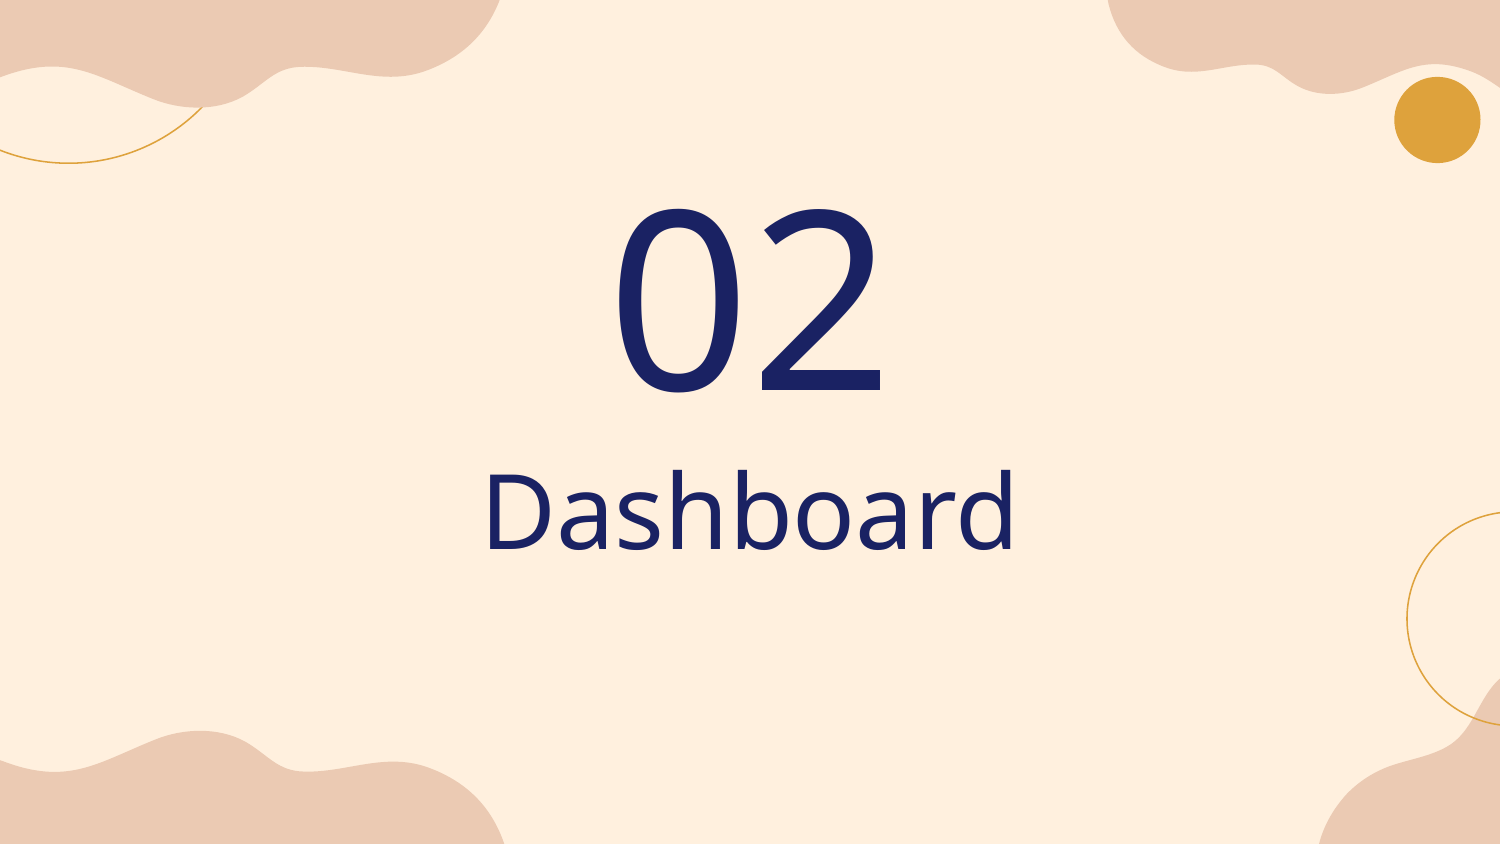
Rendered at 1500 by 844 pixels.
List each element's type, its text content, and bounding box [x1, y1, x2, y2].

title 02 [378, 181, 1122, 455]
title Dashboard [293, 455, 1207, 561]
